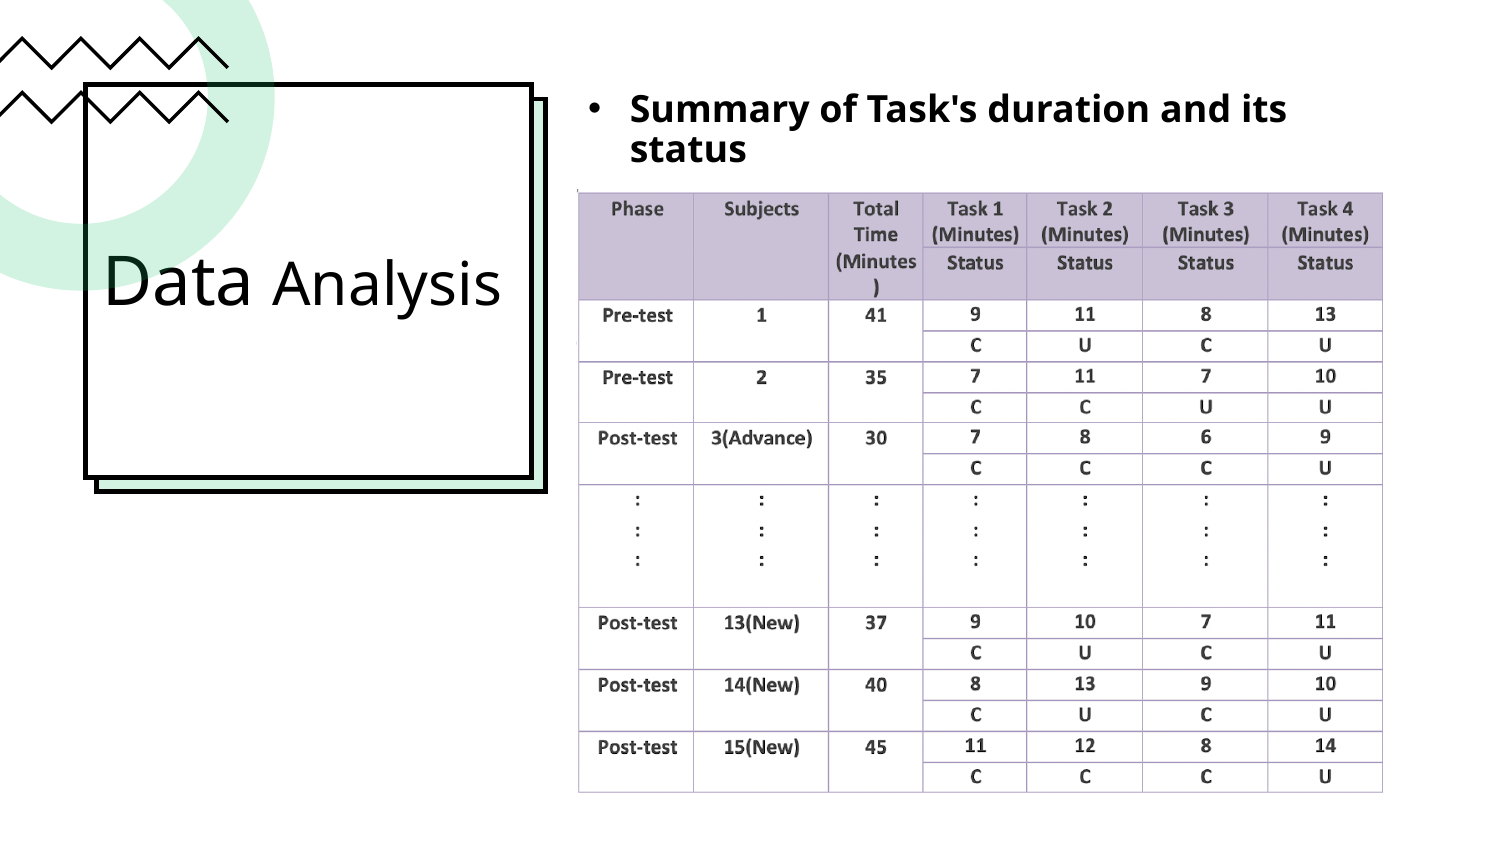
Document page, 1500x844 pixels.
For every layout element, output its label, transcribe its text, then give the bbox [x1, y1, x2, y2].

text_box [0, 0, 1500, 844]
text_box [191, 90, 206, 97]
text_box [85, 84, 207, 101]
text_box [0, 90, 92, 125]
picture [576, 189, 1385, 793]
text_box [275, 84, 532, 97]
text_box [0, 36, 230, 71]
text_box [132, 90, 147, 97]
text_box [85, 291, 91, 478]
text_box [0, 194, 91, 291]
text_box [162, 0, 275, 97]
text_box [96, 98, 546, 493]
text_box Summary of Task's duration and its status [576, 84, 1405, 144]
text_box [85, 100, 91, 223]
